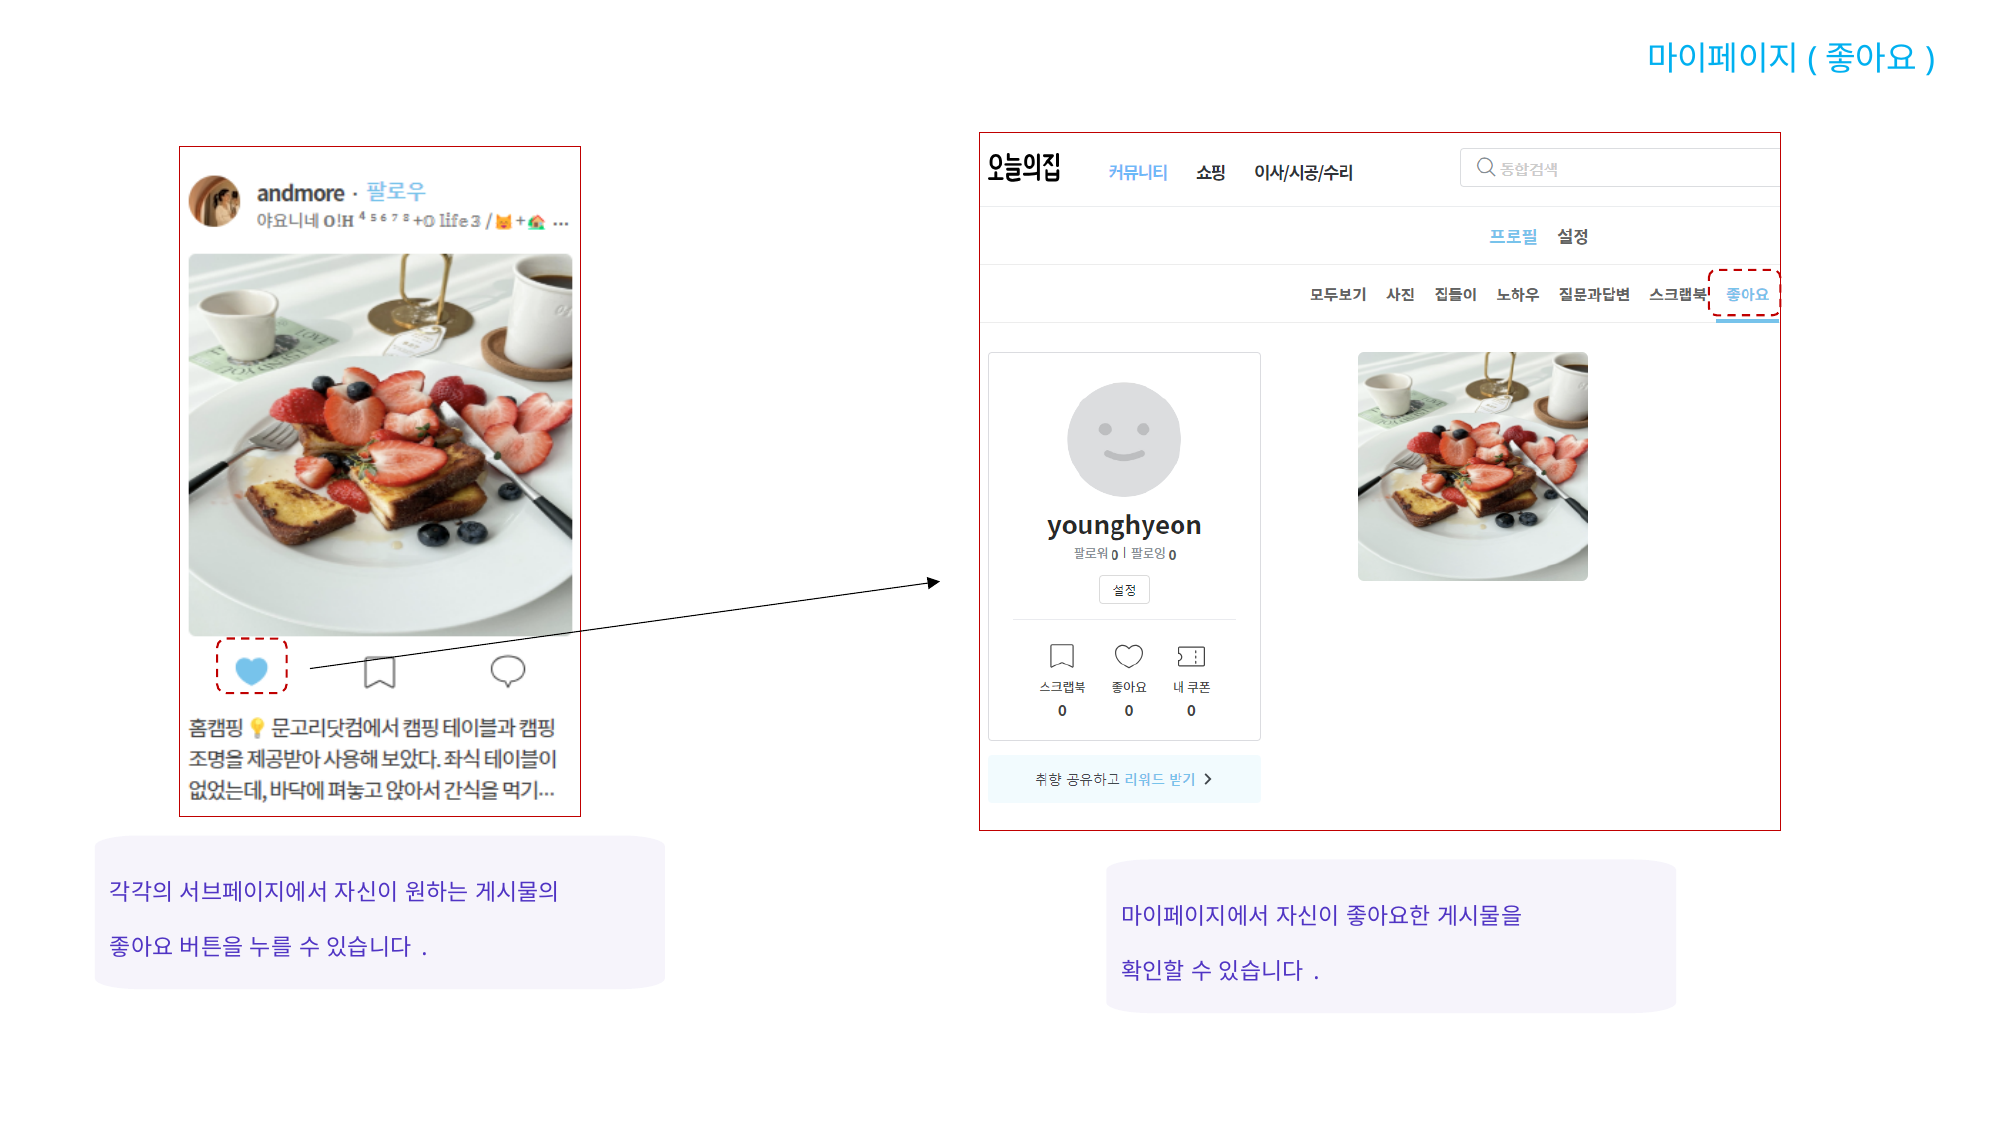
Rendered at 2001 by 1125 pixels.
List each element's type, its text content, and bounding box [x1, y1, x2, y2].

text_box 마이페이지(좋아요) [1632, 29, 1955, 115]
picture [179, 146, 581, 817]
picture [979, 132, 1781, 831]
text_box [309, 581, 940, 669]
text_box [1106, 859, 1677, 1014]
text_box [94, 835, 665, 990]
